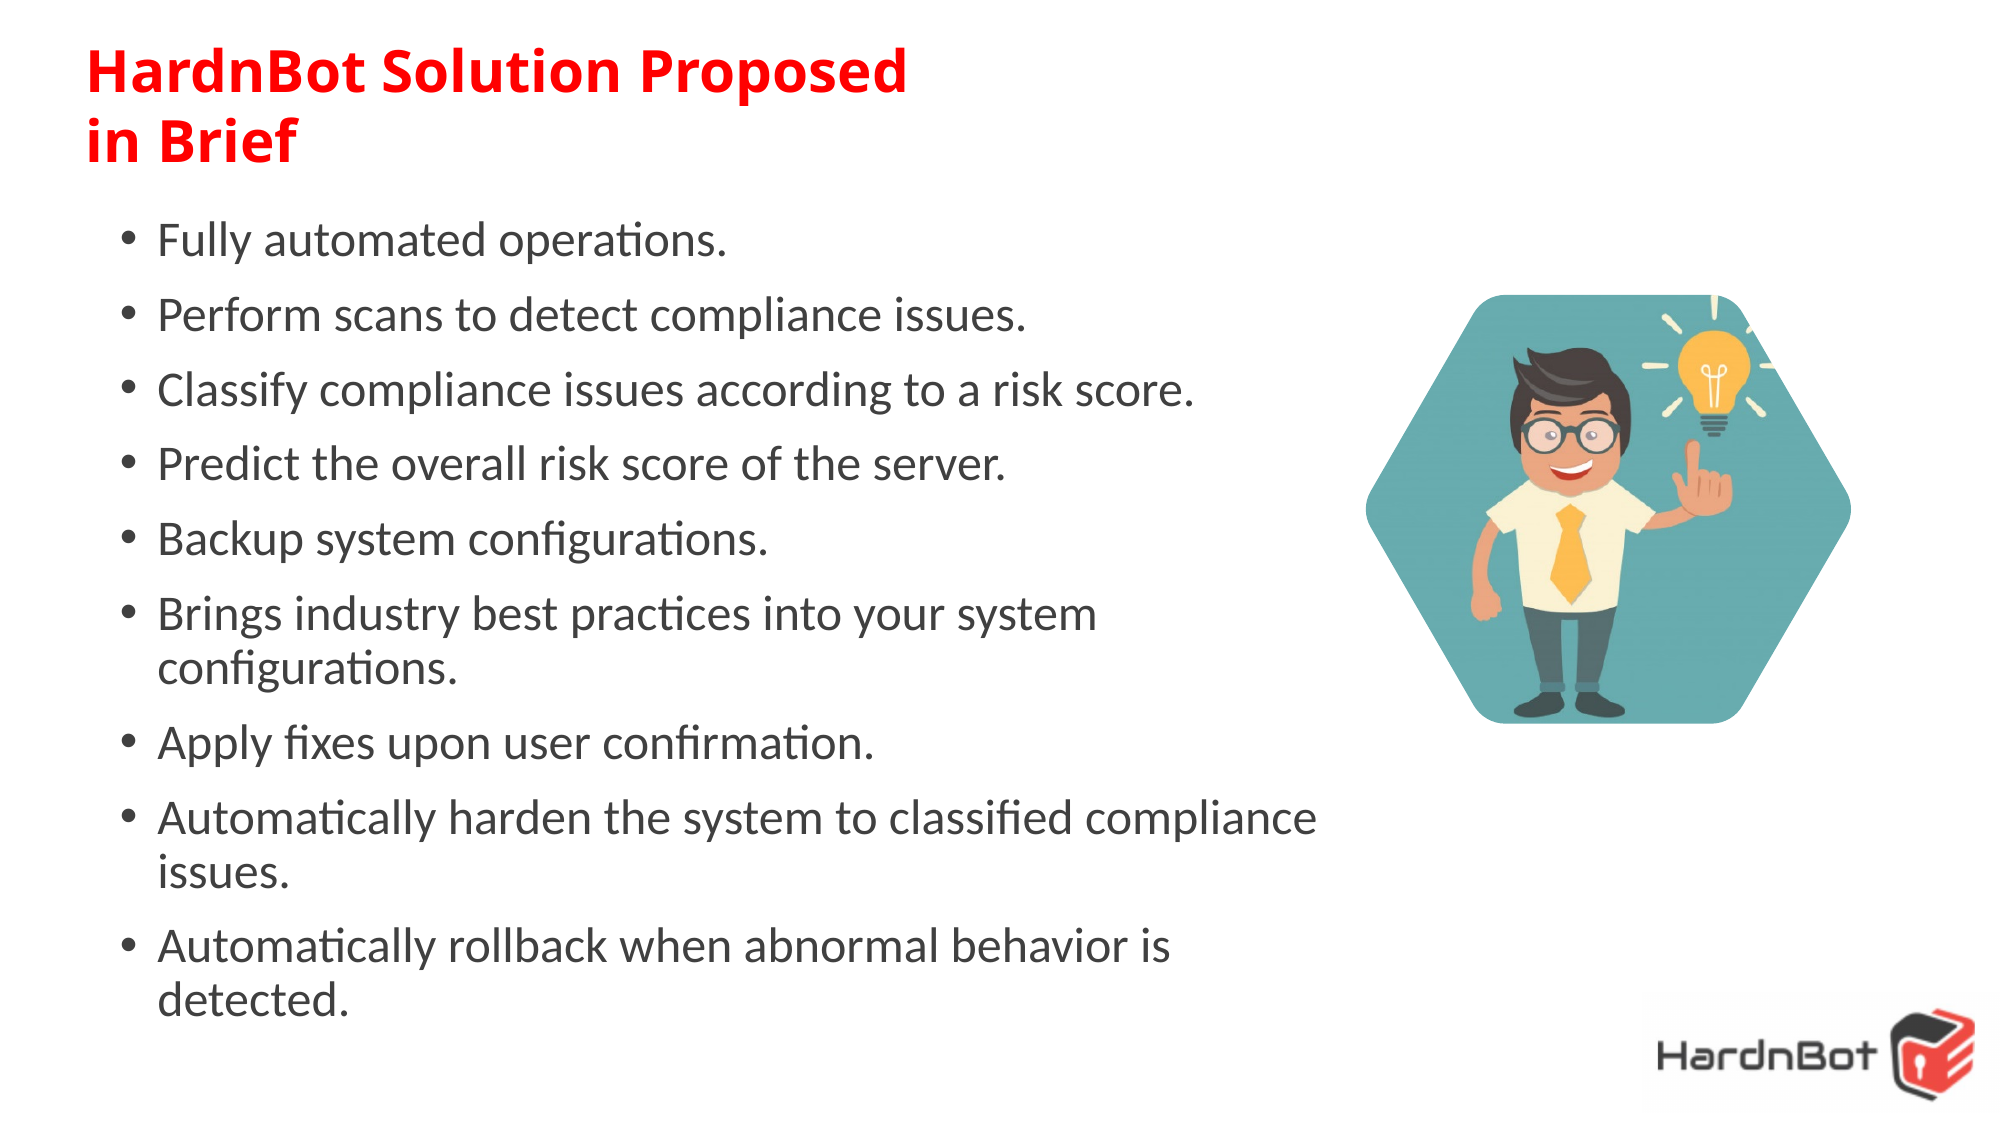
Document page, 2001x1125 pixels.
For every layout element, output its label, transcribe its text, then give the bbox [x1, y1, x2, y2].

list Fully automated operations. Perform scans to detect compliance issues. Classify compliance issues according to a risk score. Predict the overall risk score of the server. Backup system configurations. Brings industry best practices into your system configurations. Apply fixes upon user confirmation. Automatically harden the system to classified compliance issues. Automatically rollback when abnormal behavior is detected. [104, 205, 1343, 1070]
picture [1365, 294, 1852, 724]
title HardnBot Solution Proposed in Brief [70, 2, 968, 206]
picture [1642, 992, 2000, 1113]
